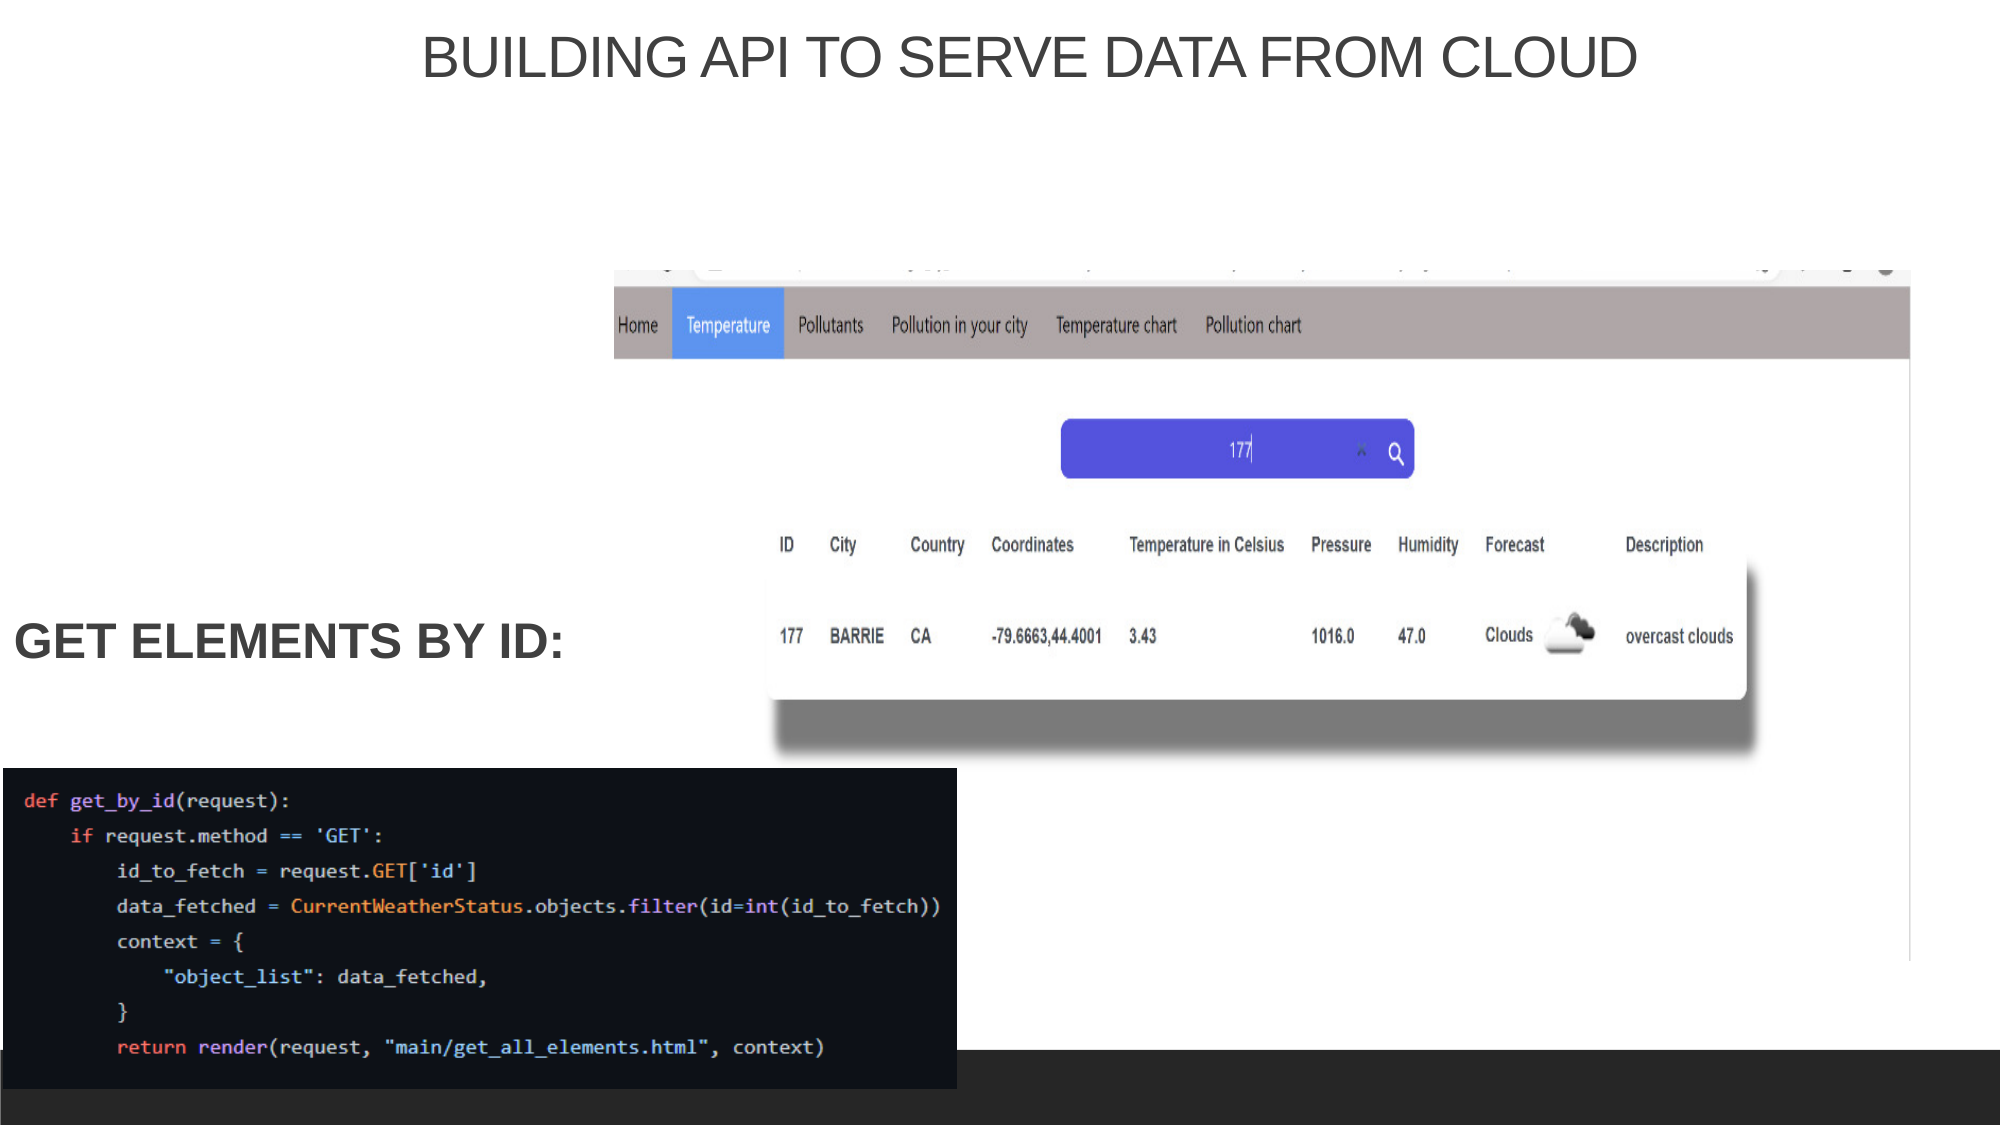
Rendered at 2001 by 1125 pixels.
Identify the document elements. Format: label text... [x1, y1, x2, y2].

picture [3, 269, 1912, 1090]
text_box GET ELEMENTS BY ID: [0, 594, 610, 735]
text_box BUILDING API TO SERVE DATA FROM CLOUD [266, 20, 1796, 146]
